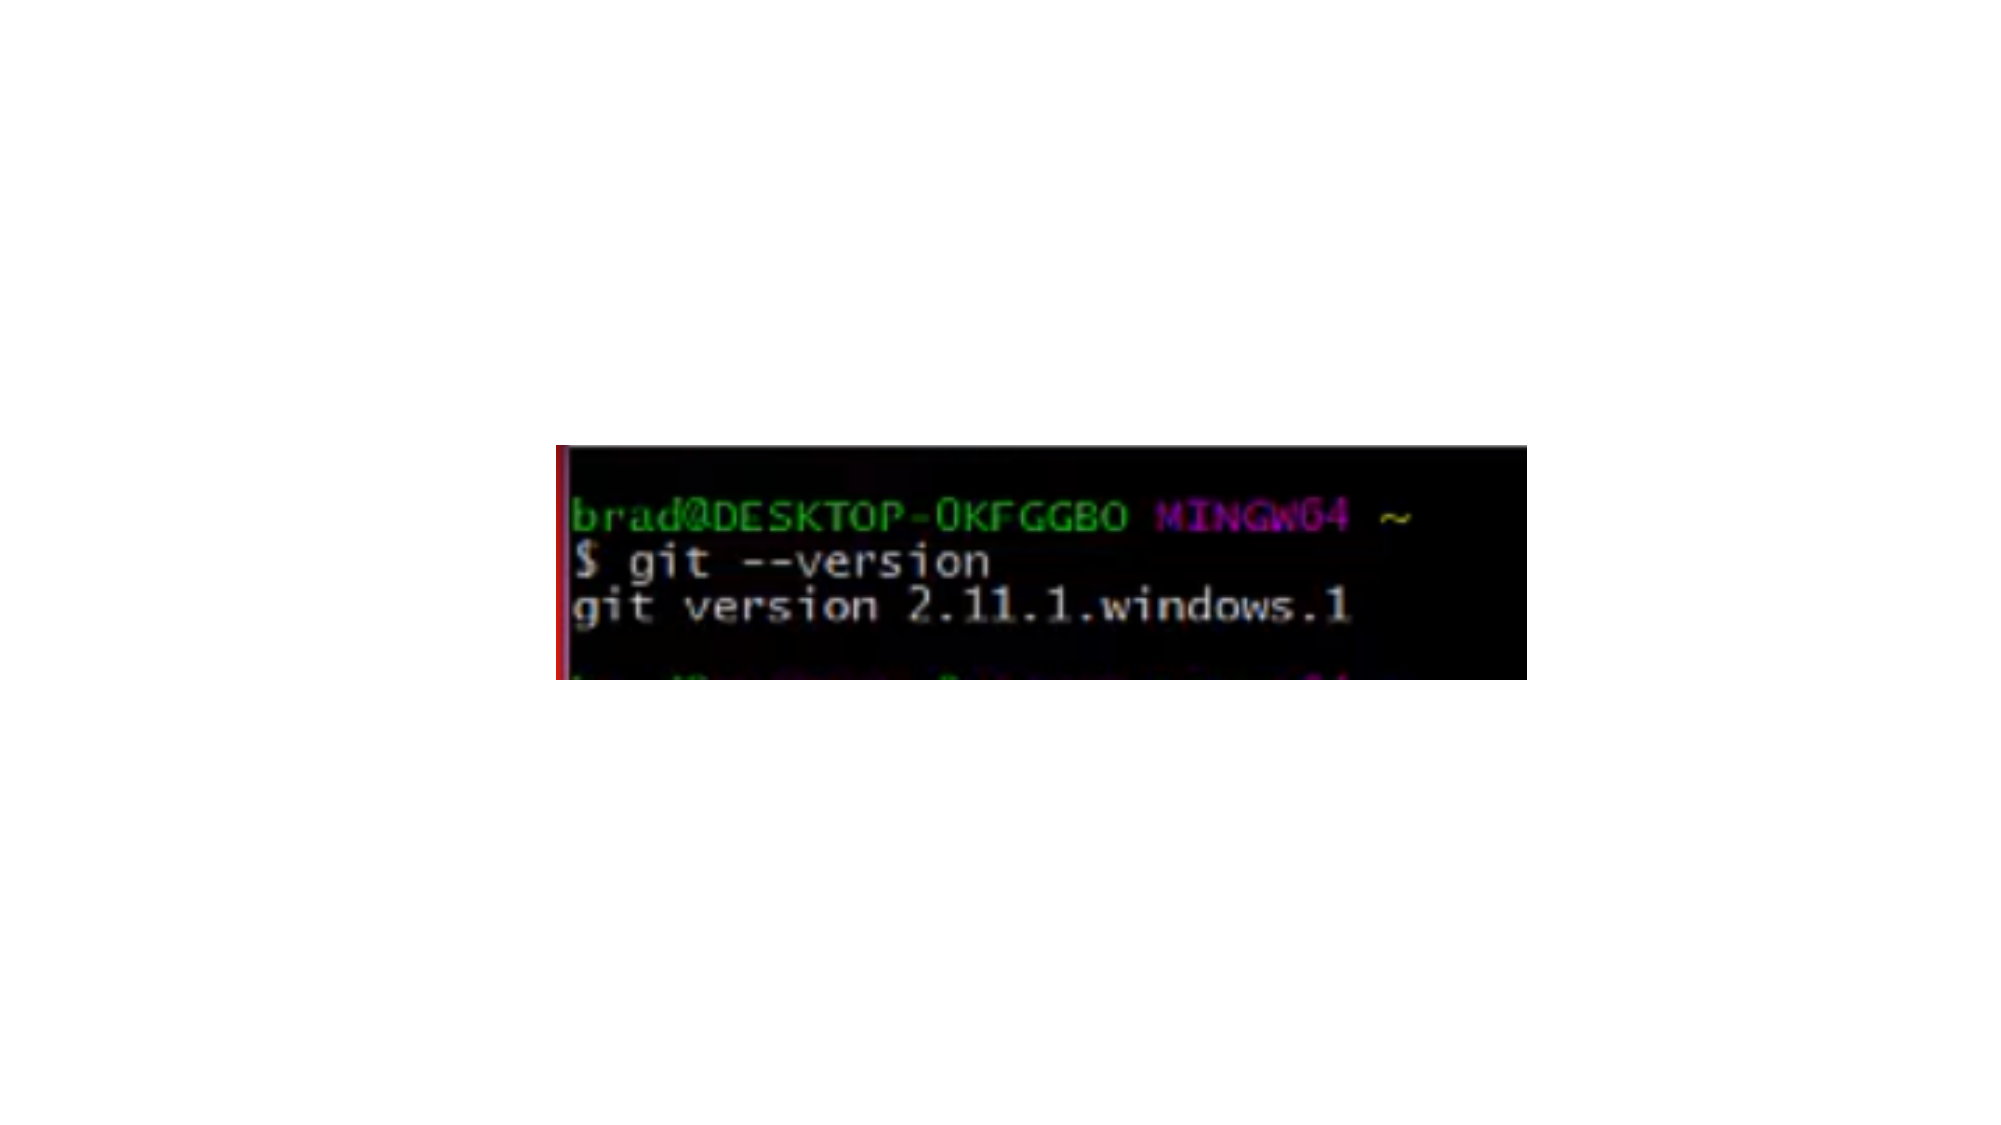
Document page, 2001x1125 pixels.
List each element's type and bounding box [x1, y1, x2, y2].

picture [555, 445, 1527, 680]
